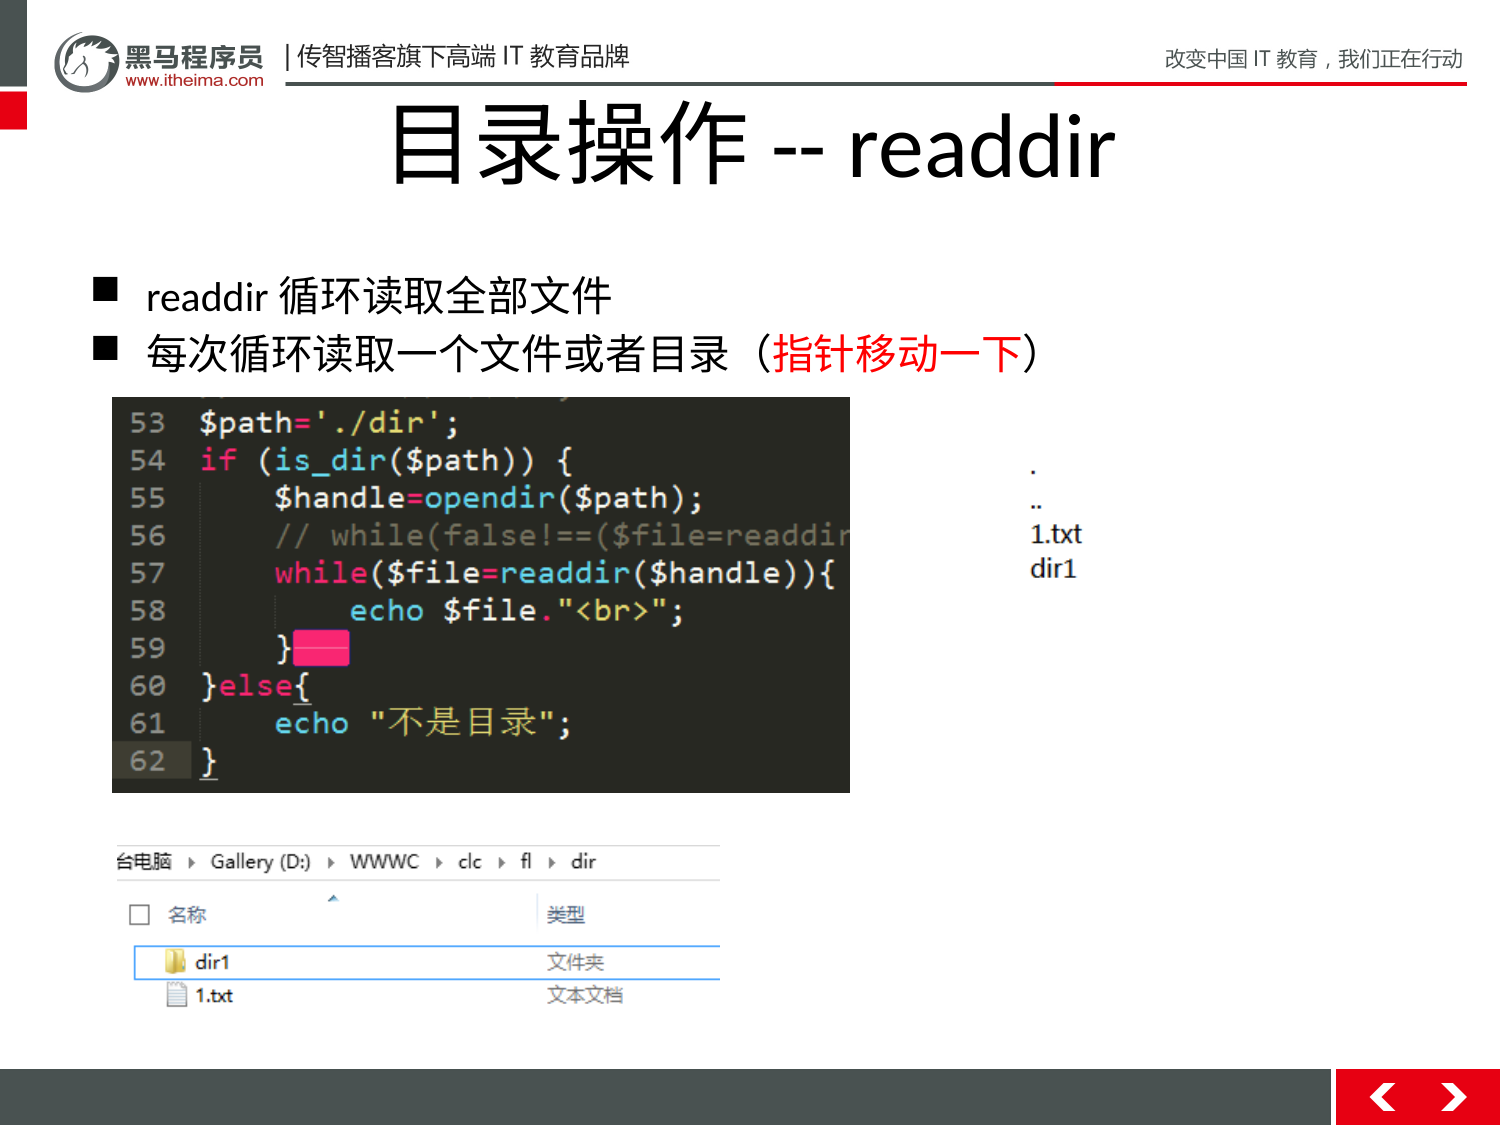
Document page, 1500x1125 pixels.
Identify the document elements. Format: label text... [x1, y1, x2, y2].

picture [0, 0, 1500, 1125]
title 目录操作-- readdir [75, 78, 1425, 262]
list readdir循环读取全部文件 每次循环读取一个文件或者目录（指针移动一下） [75, 262, 1425, 1005]
